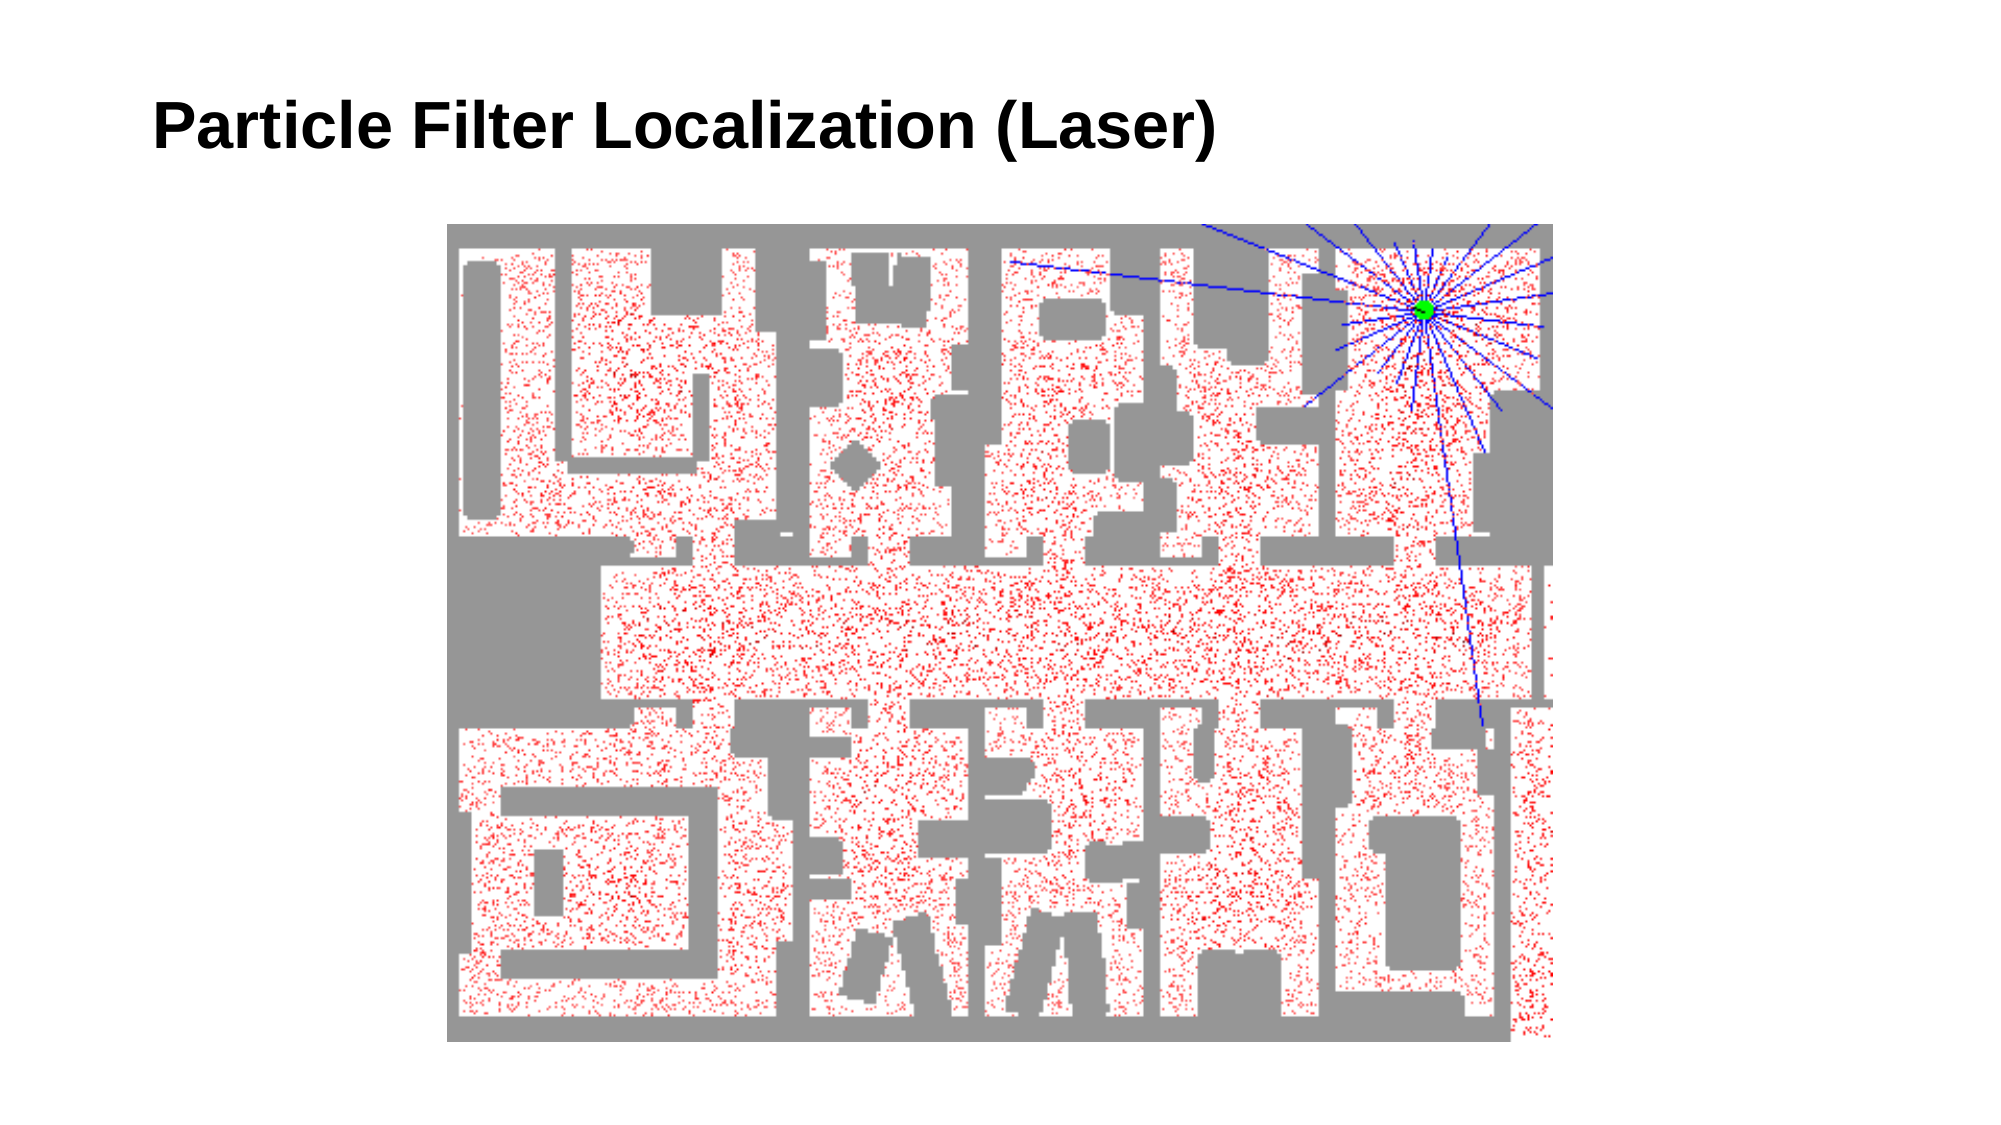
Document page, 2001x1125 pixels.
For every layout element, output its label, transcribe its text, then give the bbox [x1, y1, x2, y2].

title Particle Filter Localization (Laser) [137, 59, 1863, 194]
picture [447, 224, 1553, 1042]
